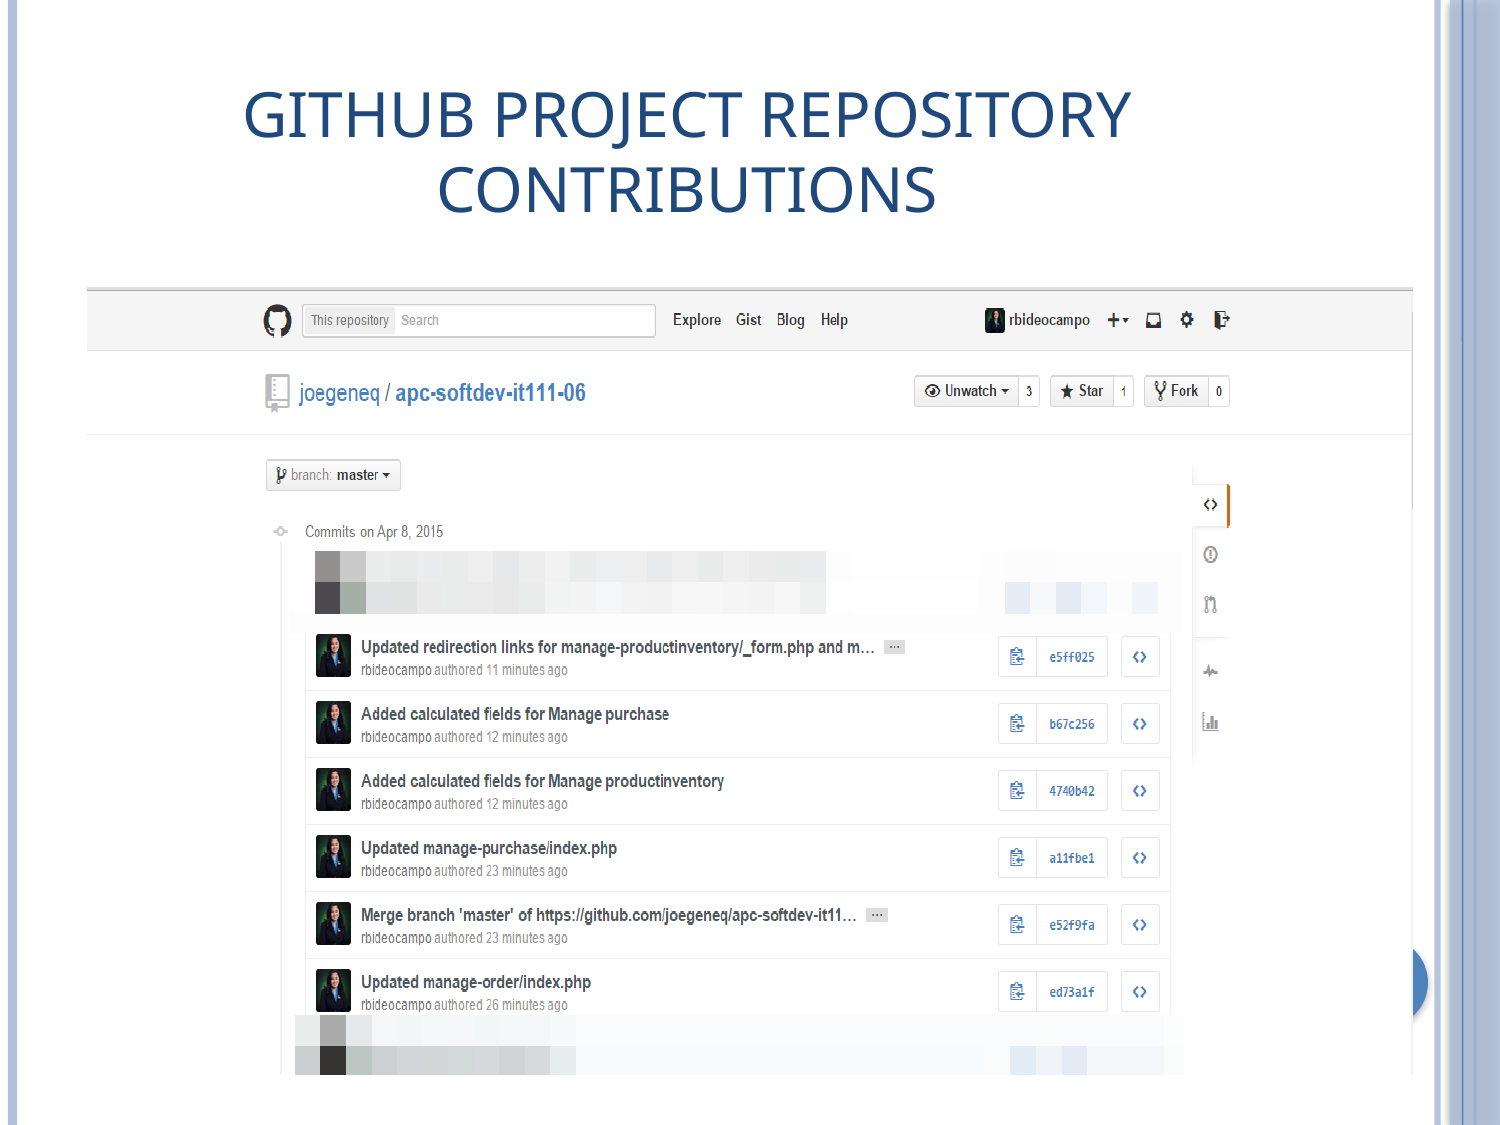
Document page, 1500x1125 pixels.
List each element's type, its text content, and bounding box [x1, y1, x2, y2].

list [86, 286, 1414, 1076]
title Github Project Repository CONTRIBUTIONS [75, 45, 1300, 233]
